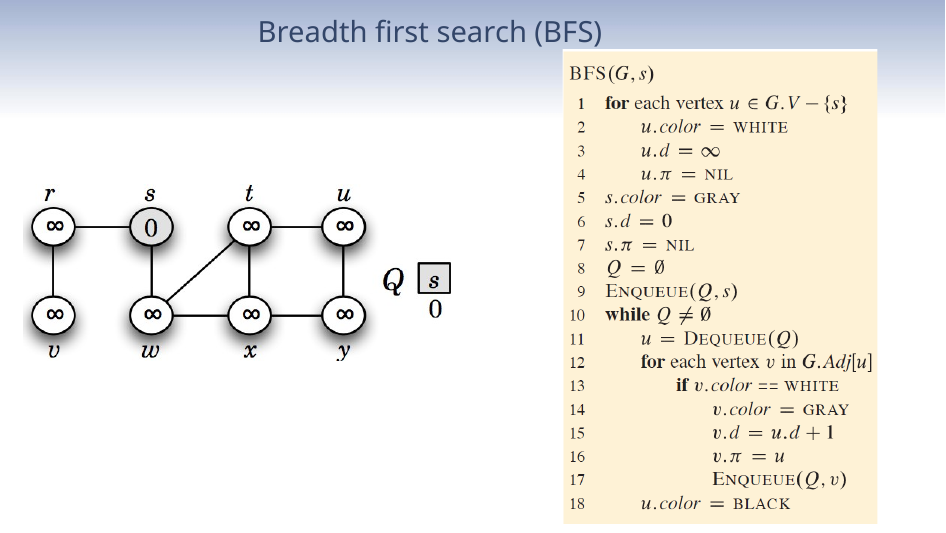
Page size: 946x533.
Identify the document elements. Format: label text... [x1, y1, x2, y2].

text_box Breadth first search (BFS) [255, 11, 717, 84]
picture [23, 184, 451, 361]
picture [0, 0, 945, 524]
